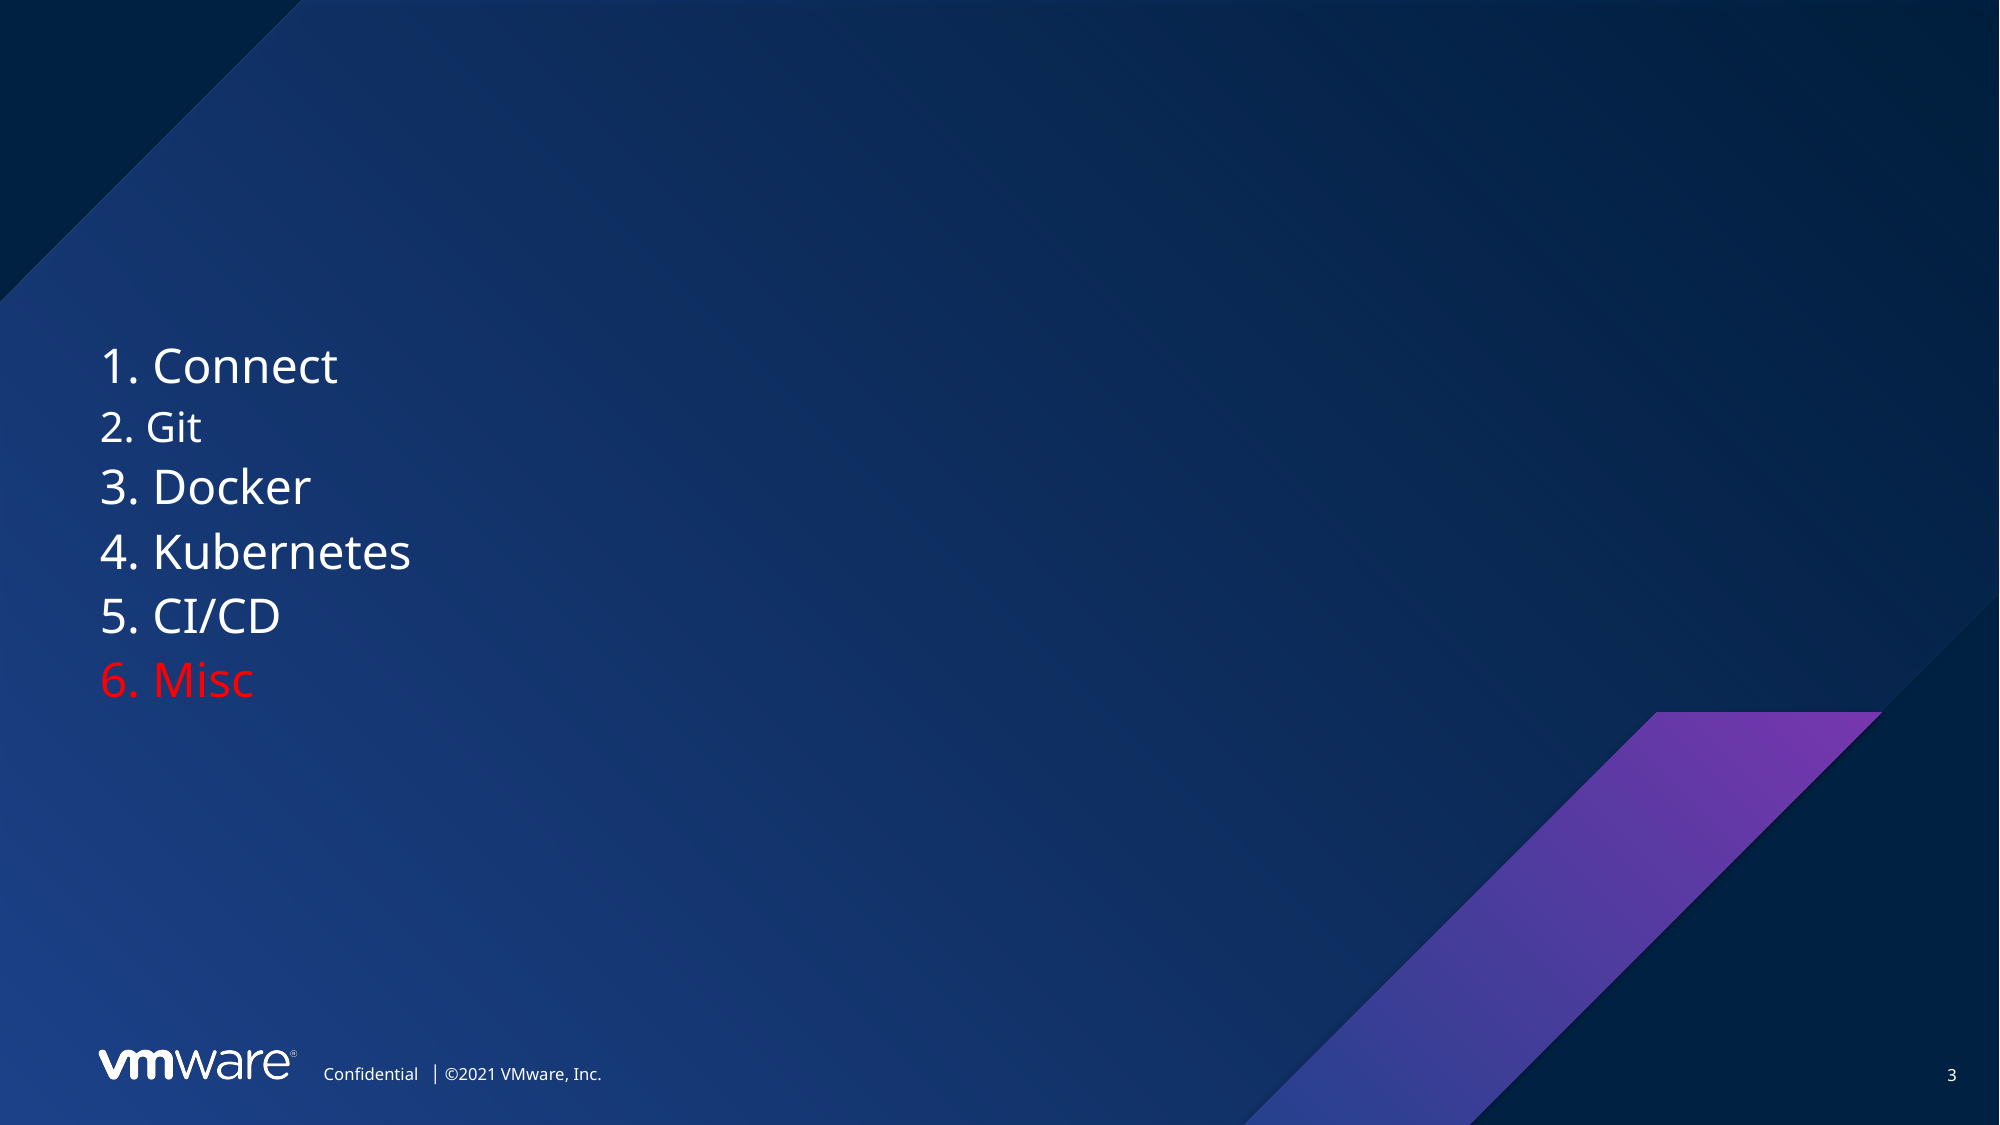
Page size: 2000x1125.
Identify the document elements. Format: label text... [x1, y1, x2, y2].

list 1. Connect 2. Git 3. Docker 4. Kubernetes 5. CI/CD 6. Misc [99, 337, 1075, 713]
picture [68, 1019, 321, 1111]
